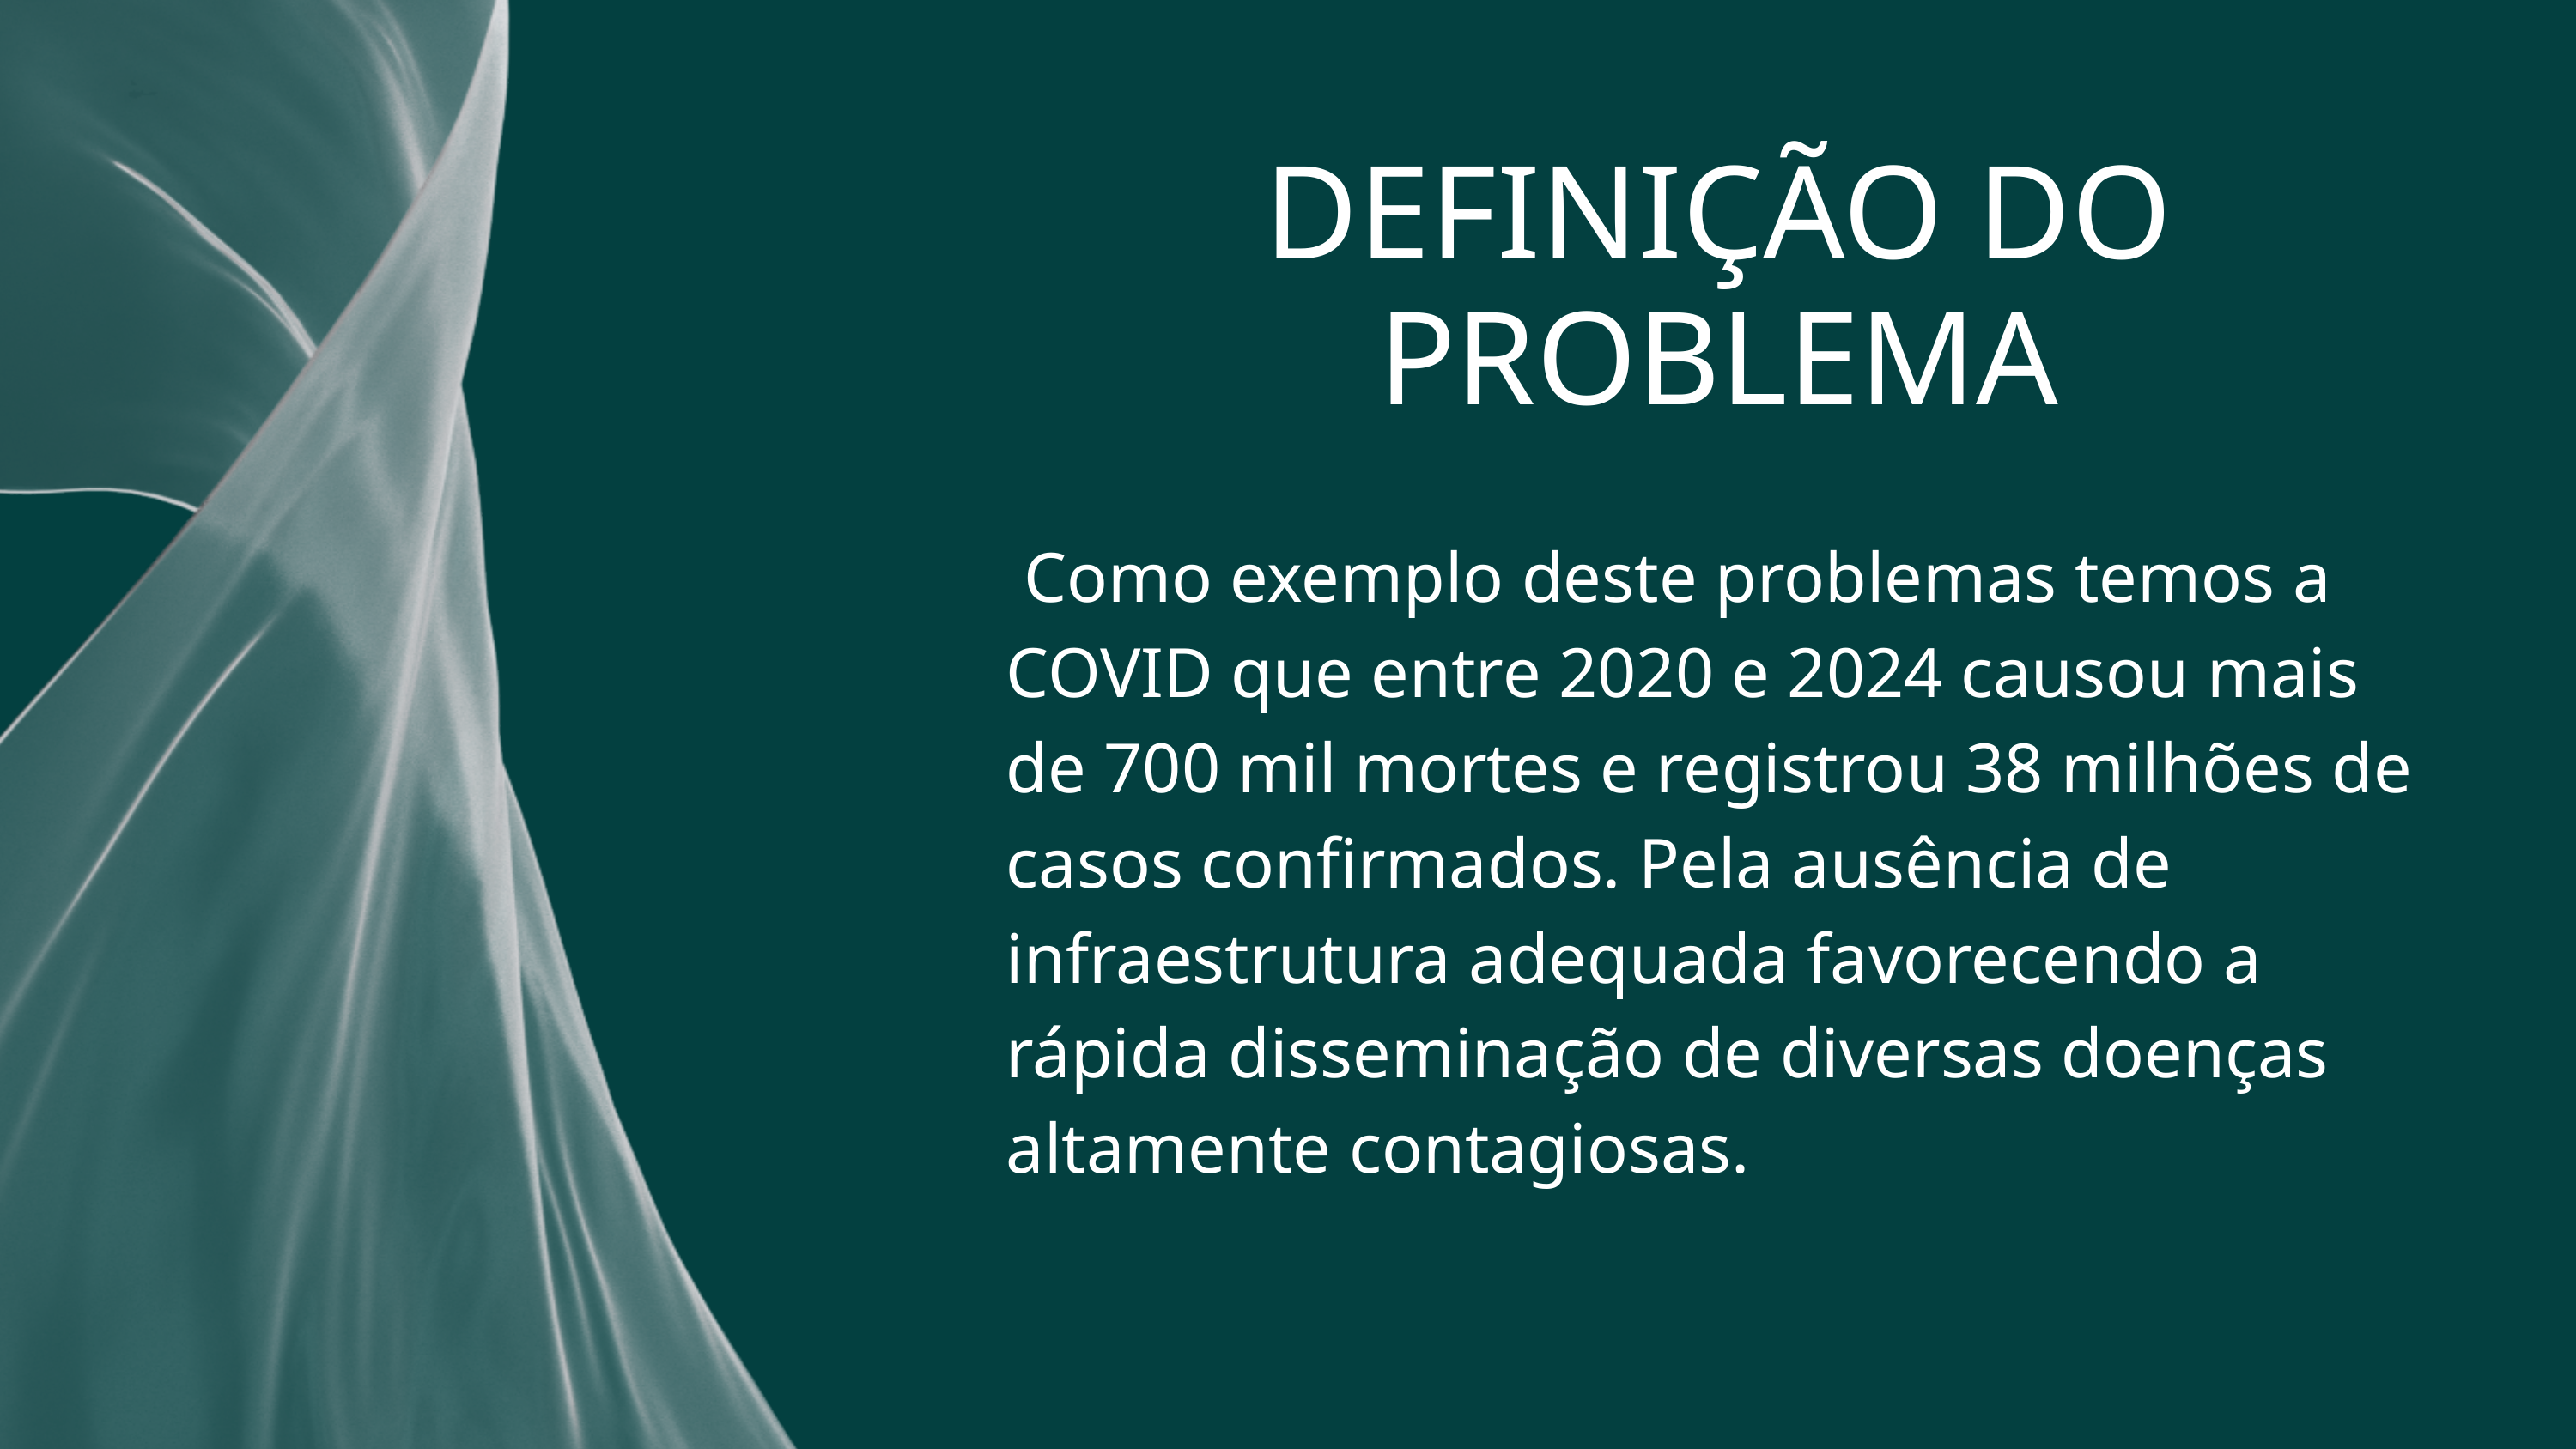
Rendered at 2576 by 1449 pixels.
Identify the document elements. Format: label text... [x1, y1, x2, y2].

text_box Como exemplo deste problemas temos a COVID que entre 2020 e 2024 causou mais de 700 mil mortes e registrou 38 milhões de casos confirmados. Pela ausência de infraestrutura adequada favorecendo a rápida disseminação de diversas doenças altamente contagiosas. [1029, 520, 2432, 1187]
text_box DEFINIÇÃO DO PROBLEMA [1005, 139, 2432, 431]
text_box [0, 0, 1261, 1449]
